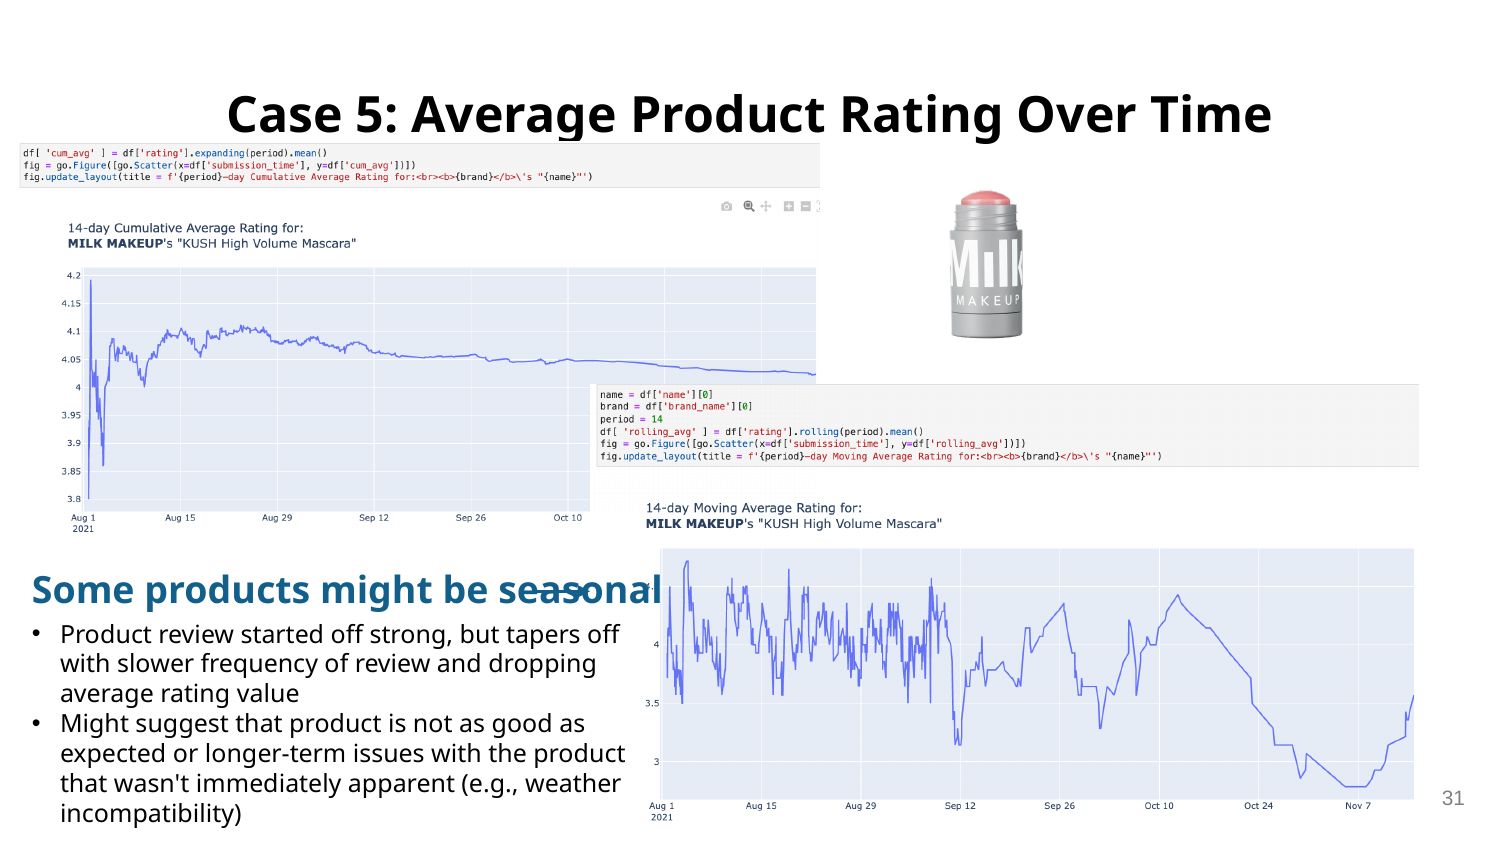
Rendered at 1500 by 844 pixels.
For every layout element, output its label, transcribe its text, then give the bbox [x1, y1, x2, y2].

text_box Some products might be seasonal [16, 571, 584, 606]
picture [871, 71, 1103, 361]
title Case 5: Average Product Rating Over Time [75, 67, 1425, 162]
text_box Product review started off strong, but tapers off with slower frequency of review and dropping average rating value Might suggest that product is not as good as expected or longer-term issues with the product that wasn't immediately apparent (e.g., weather incompatibility) [16, 606, 584, 696]
picture [16, 141, 1419, 830]
slide_number 31 [1424, 764, 1480, 830]
